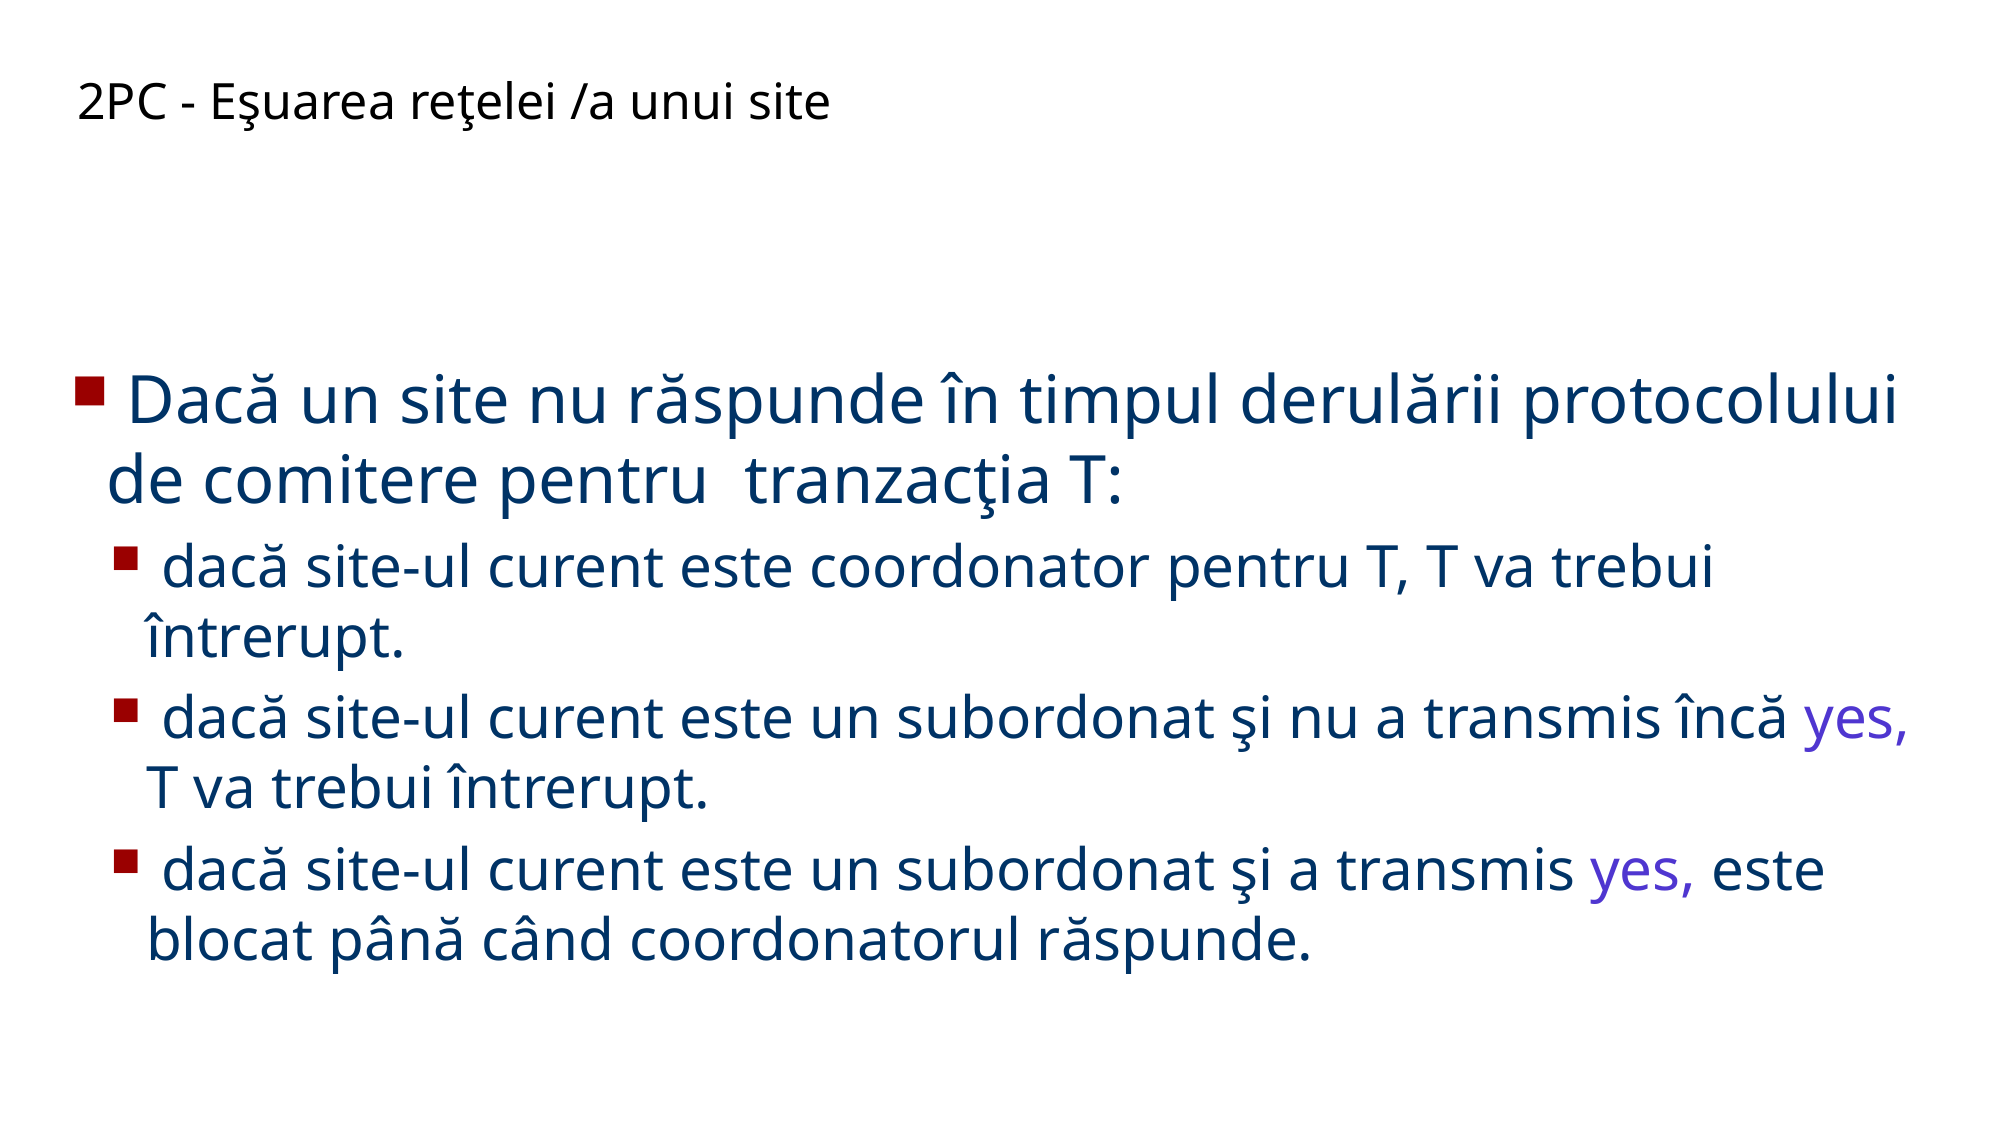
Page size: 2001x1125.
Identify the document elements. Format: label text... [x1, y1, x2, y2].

text_box Dacă un site nu răspunde în timpul derulării protocolului de comitere pentru tranzacţia T: dacă site-ul curent este coordonator pentru T, T va trebui întrerupt. dacă site-ul curent este un subordonat şi nu a transmis încă yes, T va trebui întrerupt. dacă site-ul curent este un subordonat şi a transmis yes, este blocat până când coordonatorul răspunde. [56, 349, 1944, 1100]
title 2PC - Eşuarea reţelei /a unui site [62, 62, 1689, 168]
